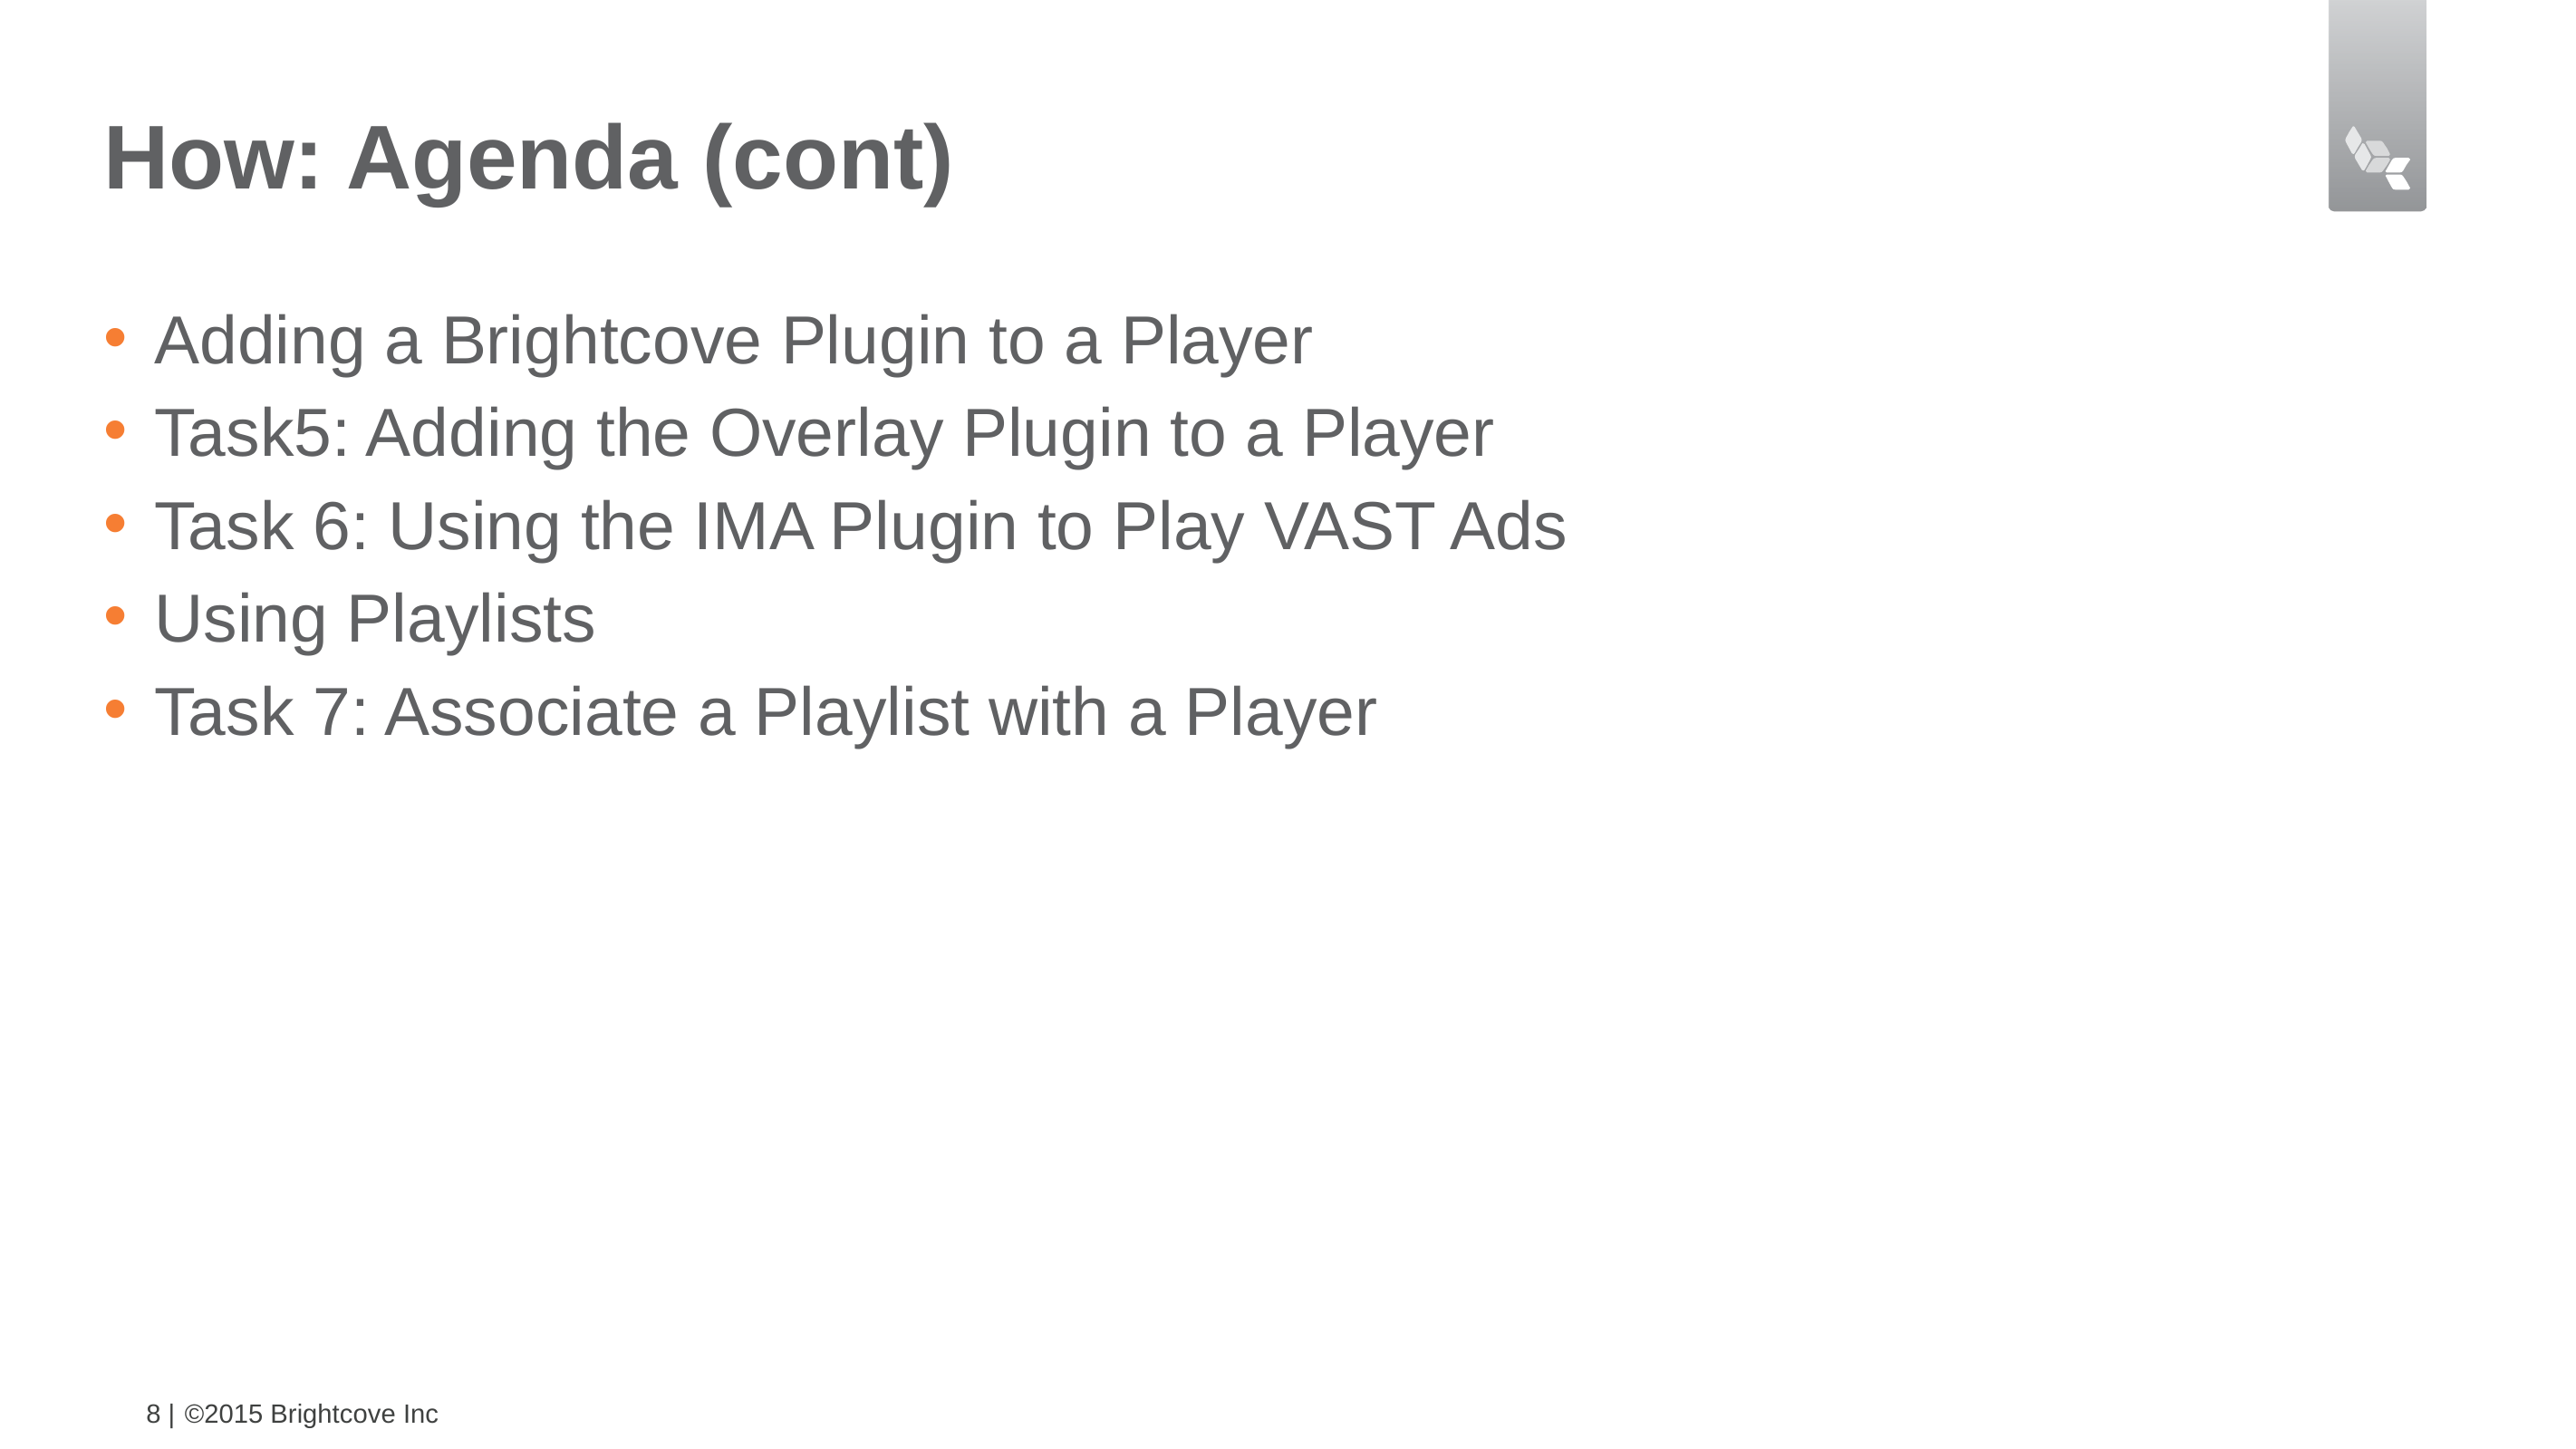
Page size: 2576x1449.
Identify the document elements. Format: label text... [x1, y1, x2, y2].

title How: Agenda (cont) [80, 44, 2270, 260]
slide_number 8 | [88, 1374, 189, 1449]
list Adding a Brightcove Plugin to a Player Task5: Adding the Overlay Plugin to a Player Task 6: Using the IMA Plugin to Play VAST Ads Using Playlists Task 7: Associate a Playlist with a Player [80, 284, 2441, 1302]
footer ©2015 Brightcove Inc [189, 1374, 988, 1449]
